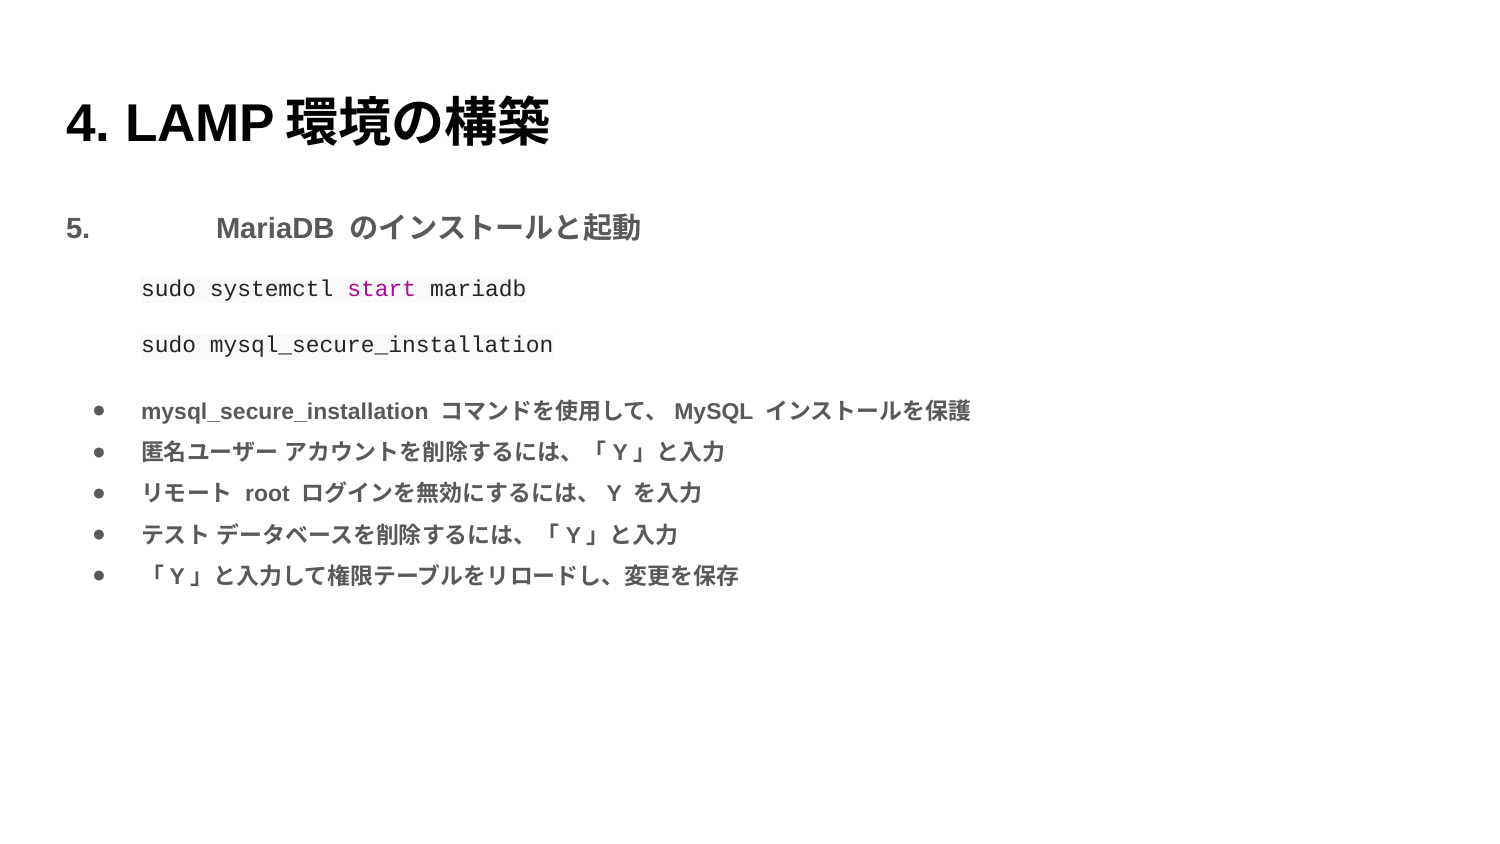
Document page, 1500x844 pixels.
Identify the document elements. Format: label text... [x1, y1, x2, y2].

list 5. MariaDB のインストールと起動 sudo systemctl start mariadb sudo mysql_secure_installation mysql_secure_installation コマンドを使用して、MySQL インストールを保護 匿名ユーザー アカウントを削除するには、「Y」と入力 リモート root ログインを無効にするには、Y を入力 テスト データベースを削除するには、「Y」と入力 「Y」と入力して権限テーブルをリロードし、変更を保存 [51, 189, 1449, 798]
title 4. LAMP環境の構築 [51, 72, 1449, 167]
